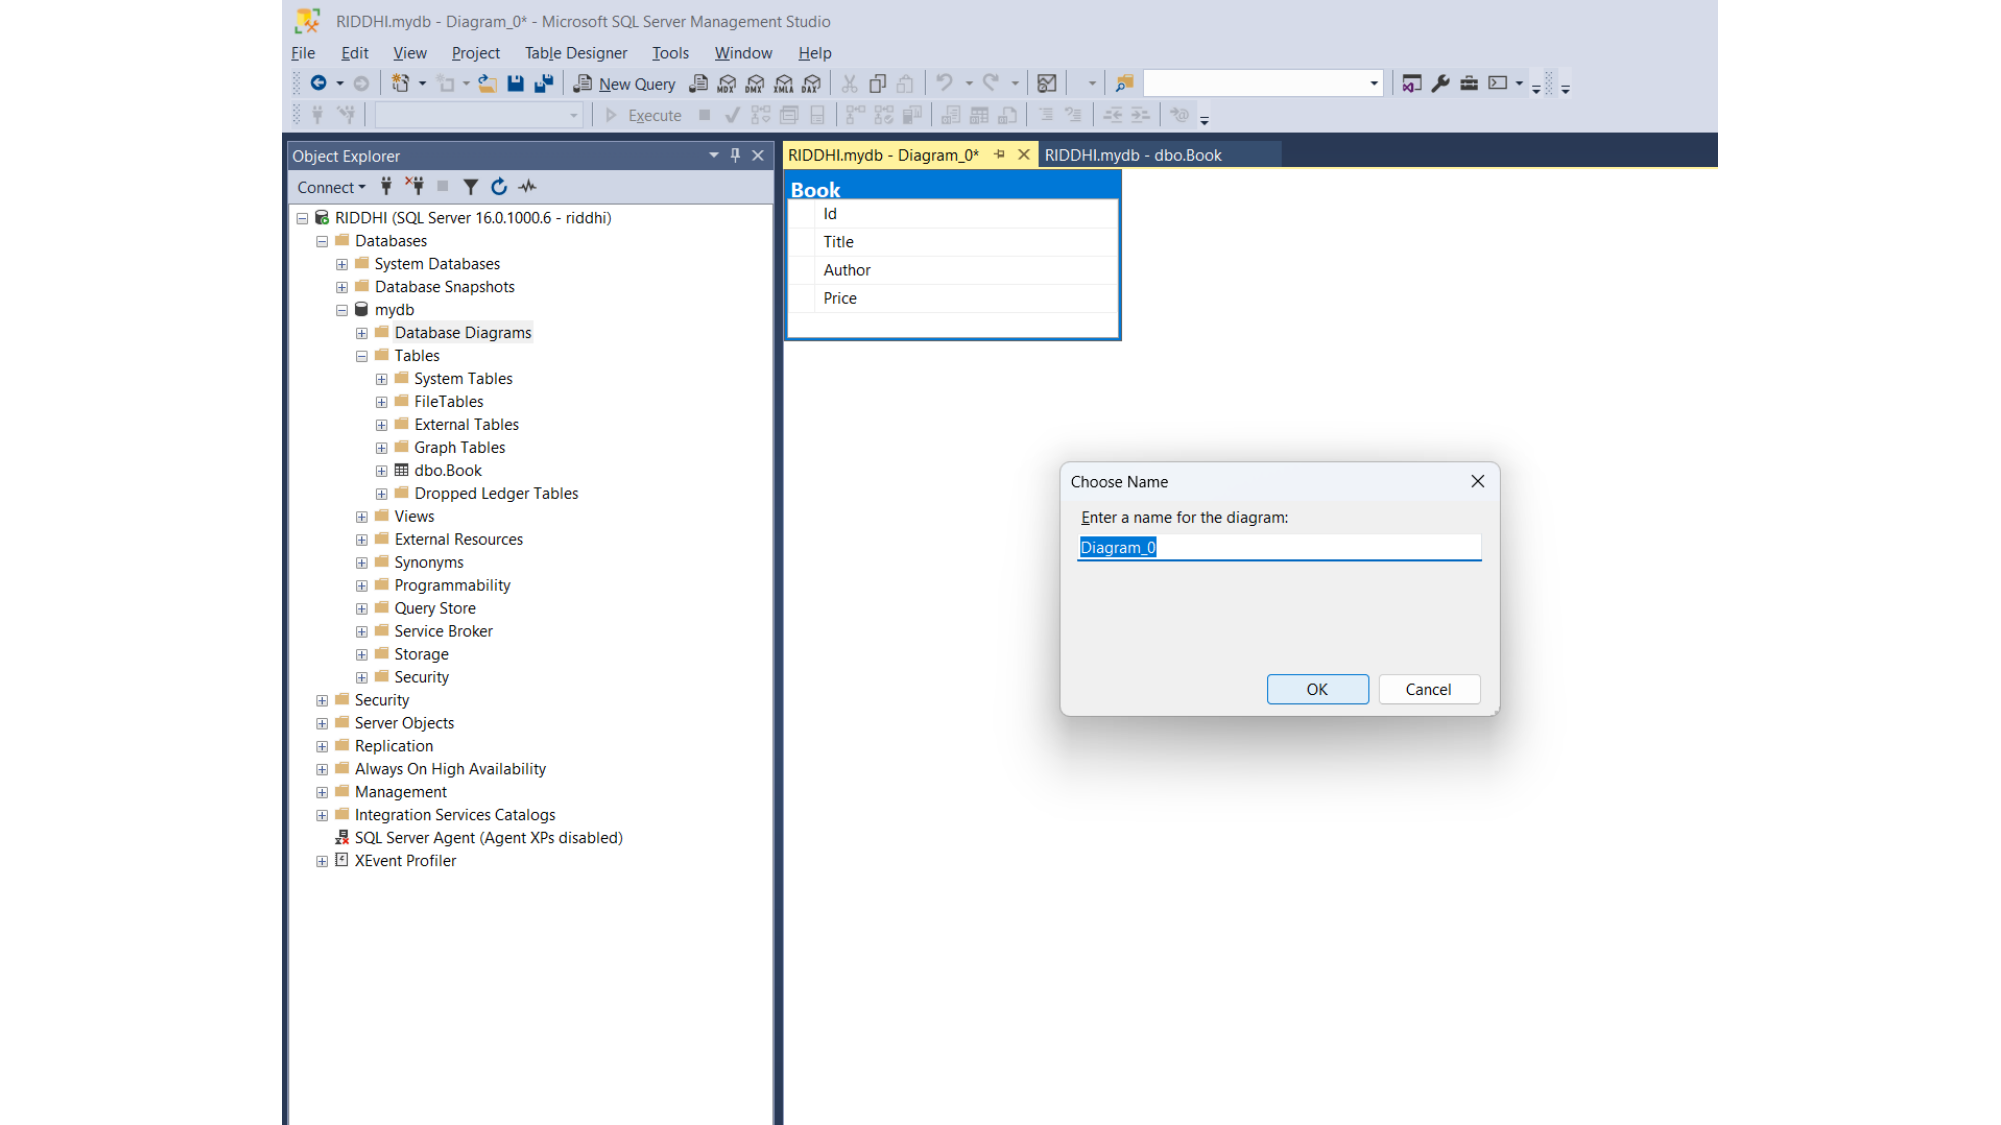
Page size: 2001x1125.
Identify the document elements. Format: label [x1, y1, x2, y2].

picture [282, 0, 1718, 1125]
